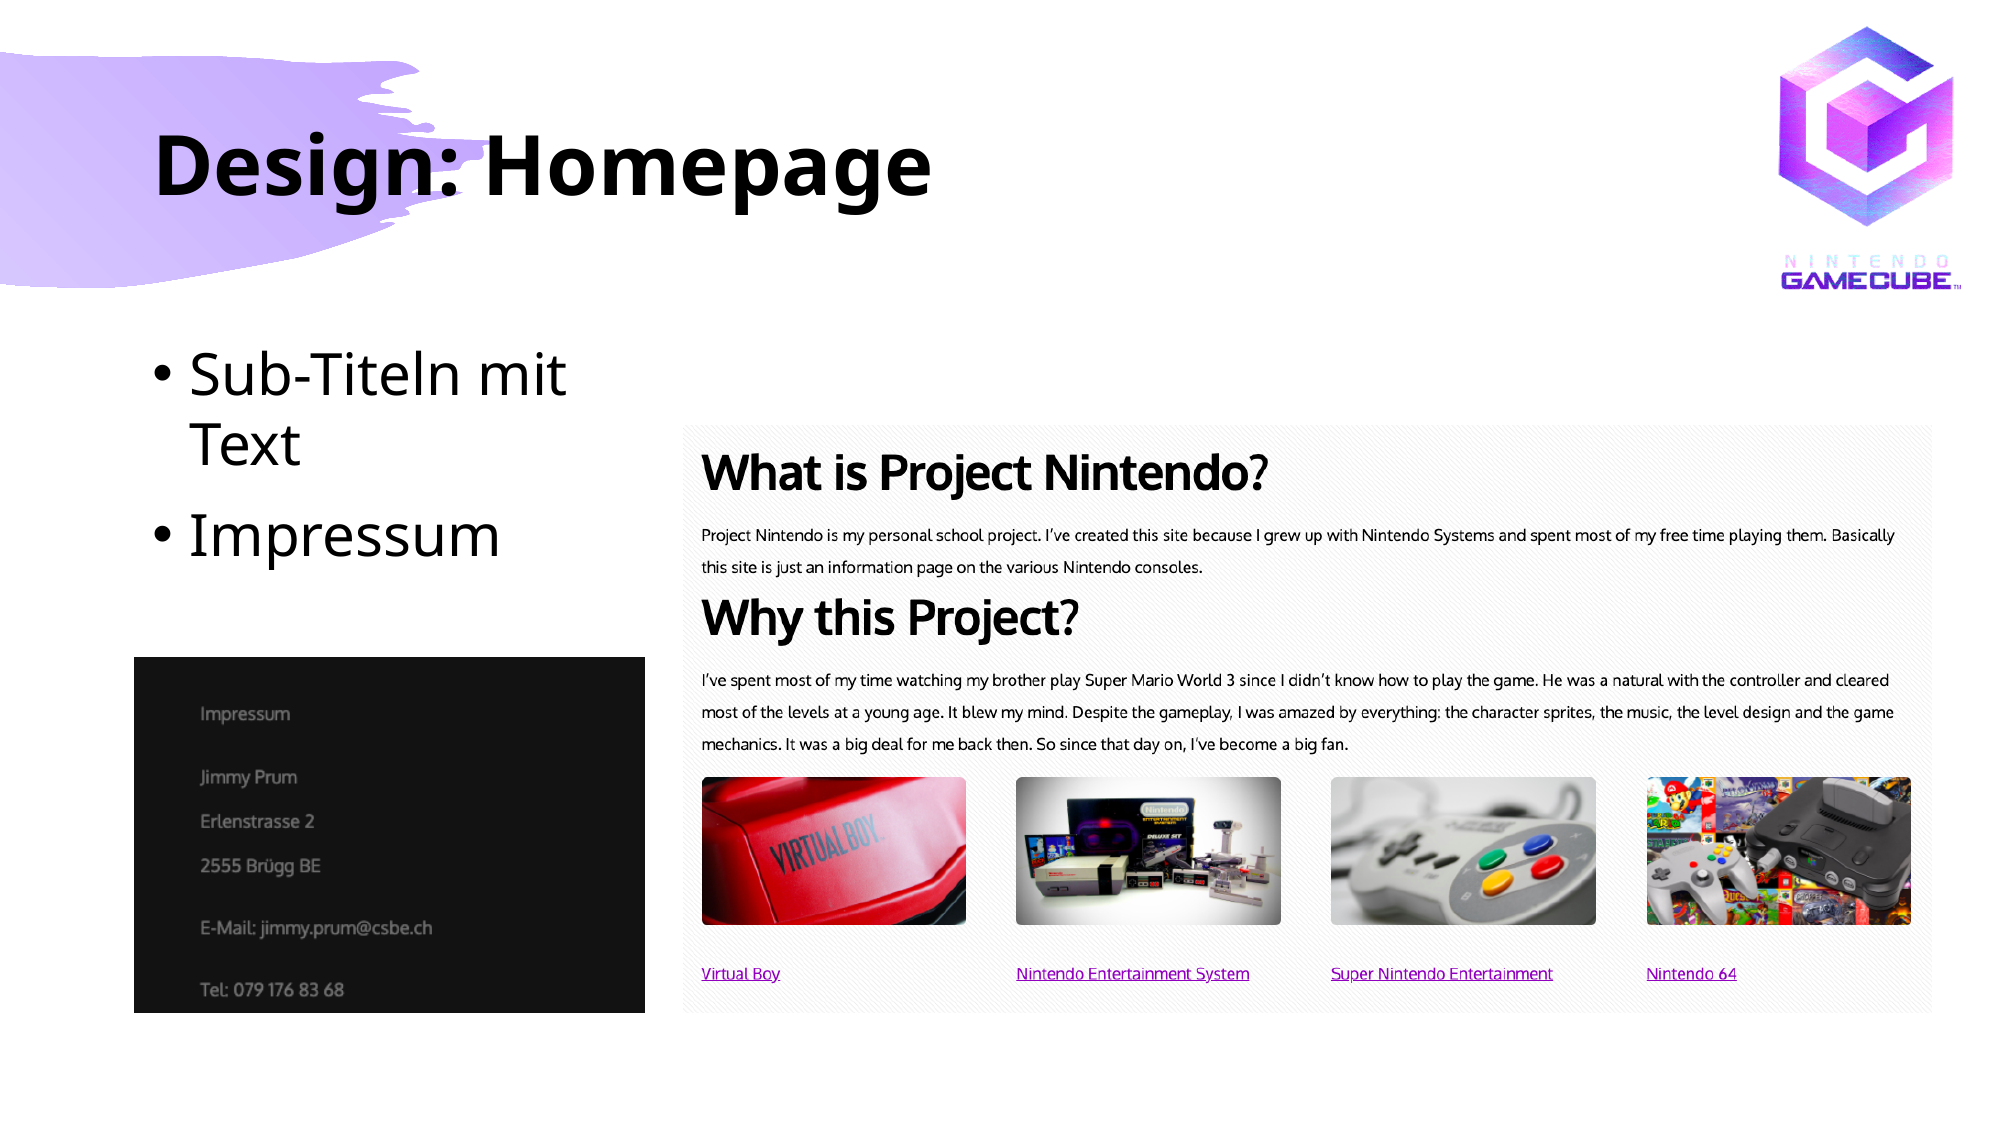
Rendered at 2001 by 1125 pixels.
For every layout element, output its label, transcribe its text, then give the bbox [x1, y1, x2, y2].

title Design: Homepage [137, 59, 1863, 278]
list Sub-Titeln mit Text Impressum [137, 329, 642, 657]
picture [134, 657, 645, 1013]
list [683, 425, 1932, 1013]
picture [1695, 0, 2001, 326]
